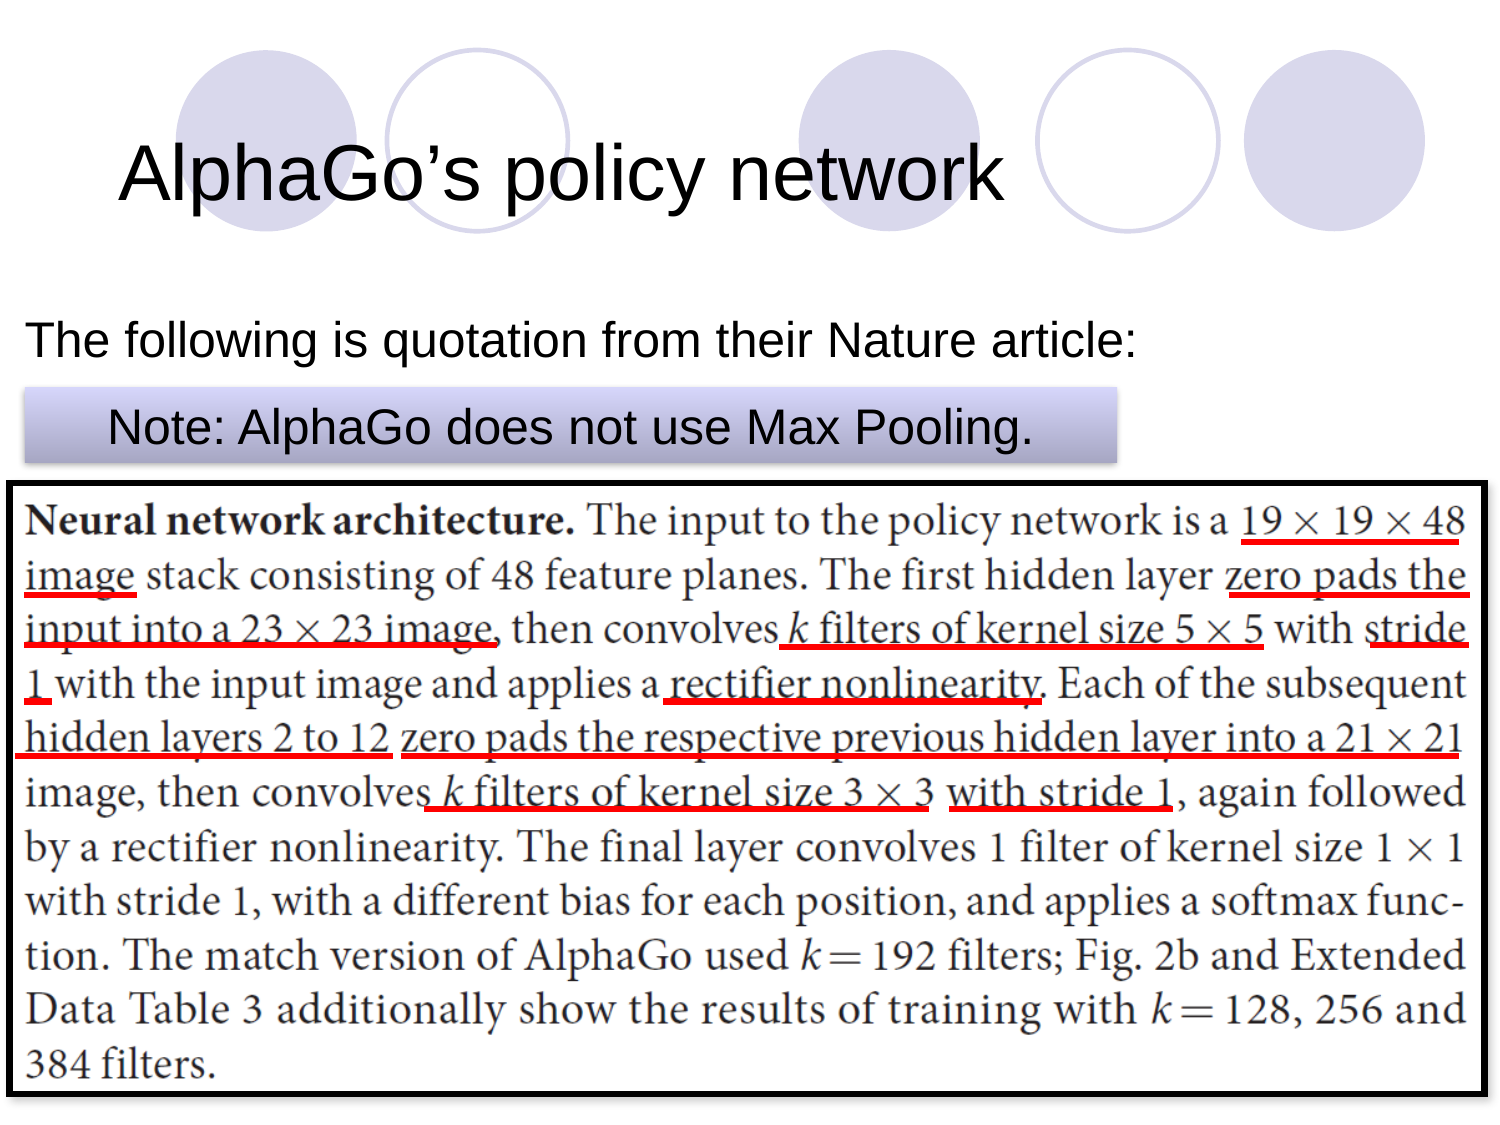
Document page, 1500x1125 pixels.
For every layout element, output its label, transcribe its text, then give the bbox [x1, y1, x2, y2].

picture [12, 486, 1482, 1092]
title AlphaGo’s policy network [103, 59, 1397, 278]
text_box The following is quotation from their Nature article: [9, 299, 1154, 375]
text_box Note: AlphaGo does not use Max Pooling. [24, 387, 1118, 463]
